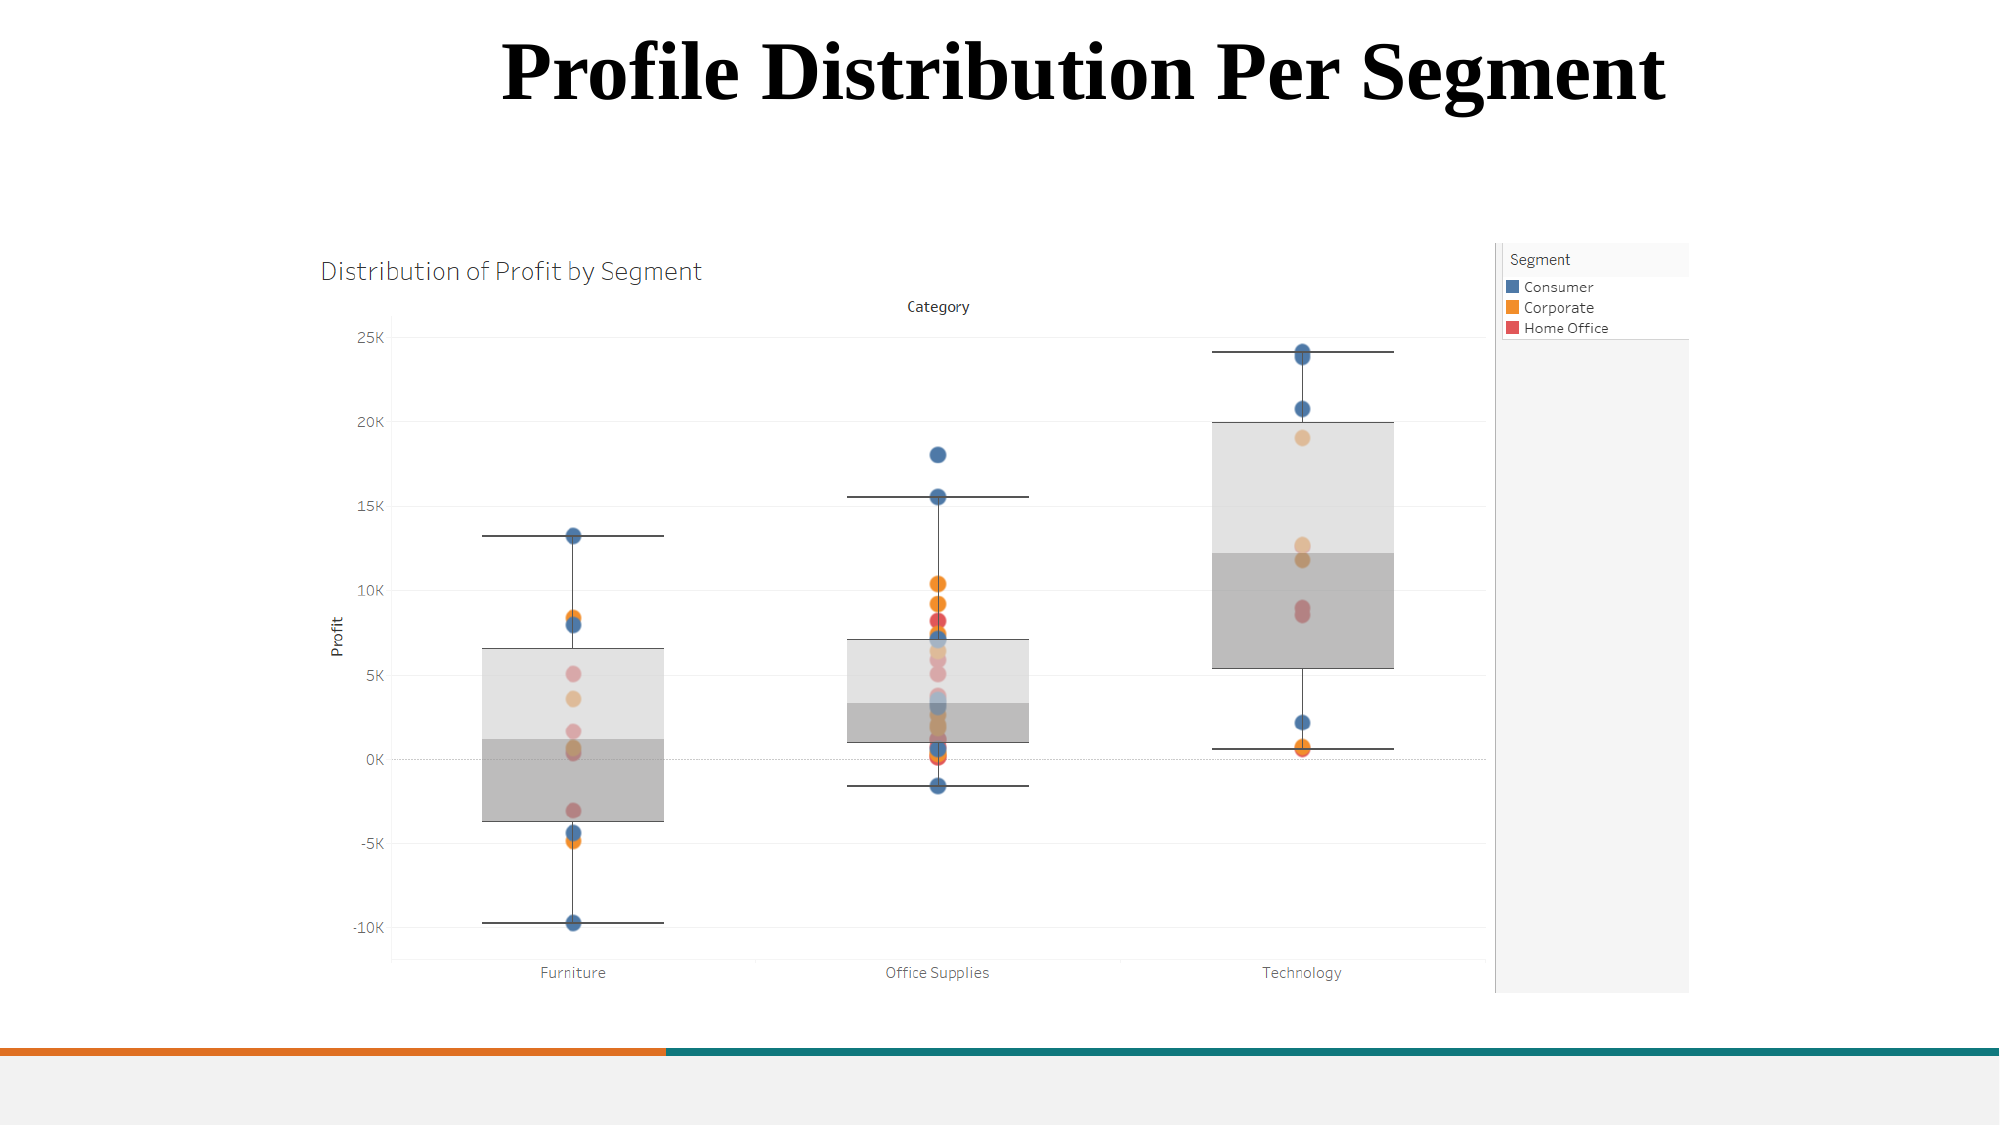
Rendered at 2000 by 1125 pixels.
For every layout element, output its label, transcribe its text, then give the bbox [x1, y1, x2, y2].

text_box Profile Distribution Per Segment [463, 29, 1705, 132]
picture [311, 242, 1689, 993]
